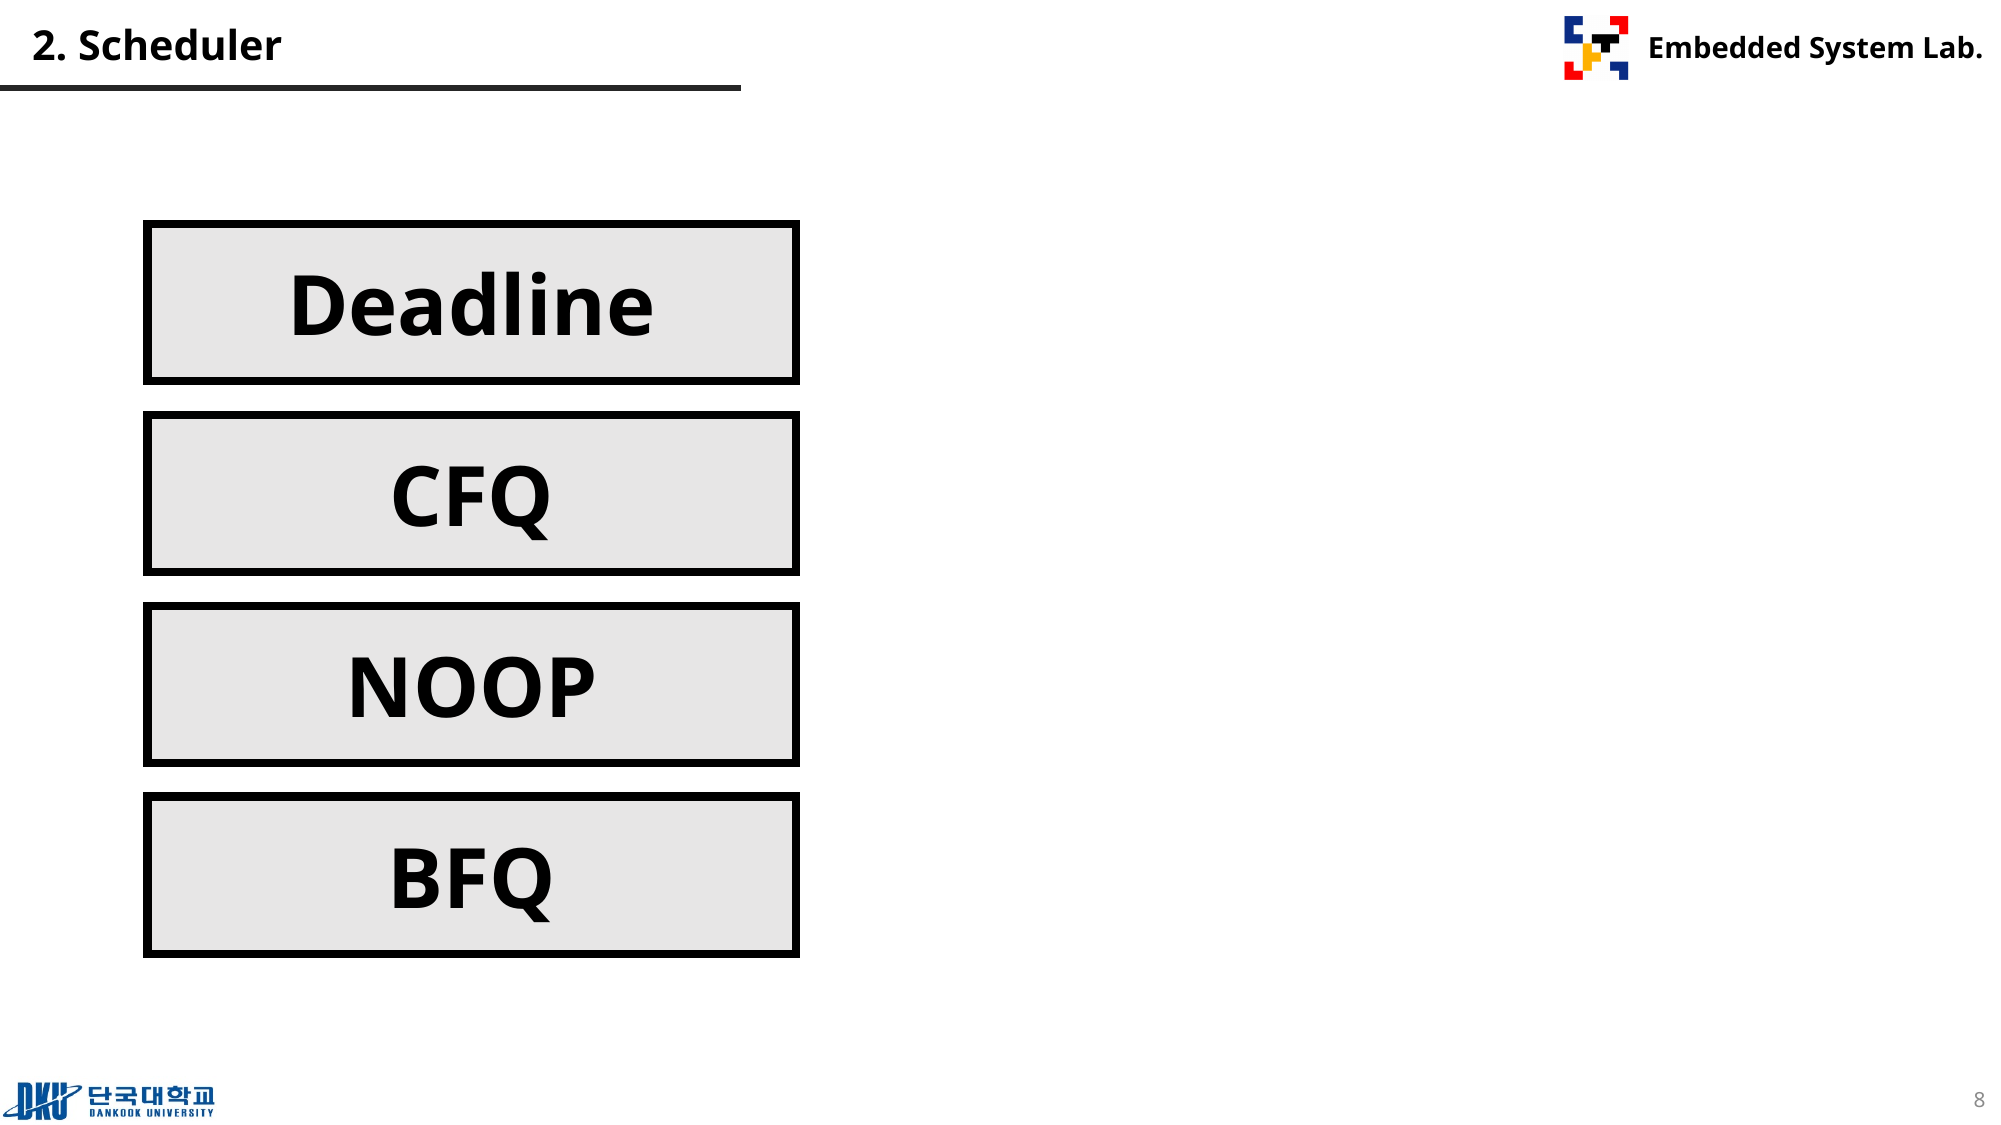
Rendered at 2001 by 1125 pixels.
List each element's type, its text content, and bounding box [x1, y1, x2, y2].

title 2. Scheduler [17, 17, 1474, 78]
slide_number 8 [1550, 1076, 2000, 1125]
text_box NOOP [146, 605, 797, 764]
picture [0, 1076, 217, 1125]
text_box BFQ [146, 796, 797, 955]
text_box CFQ [146, 414, 797, 573]
text_box Deadline [146, 223, 797, 382]
picture [1563, 15, 1629, 81]
